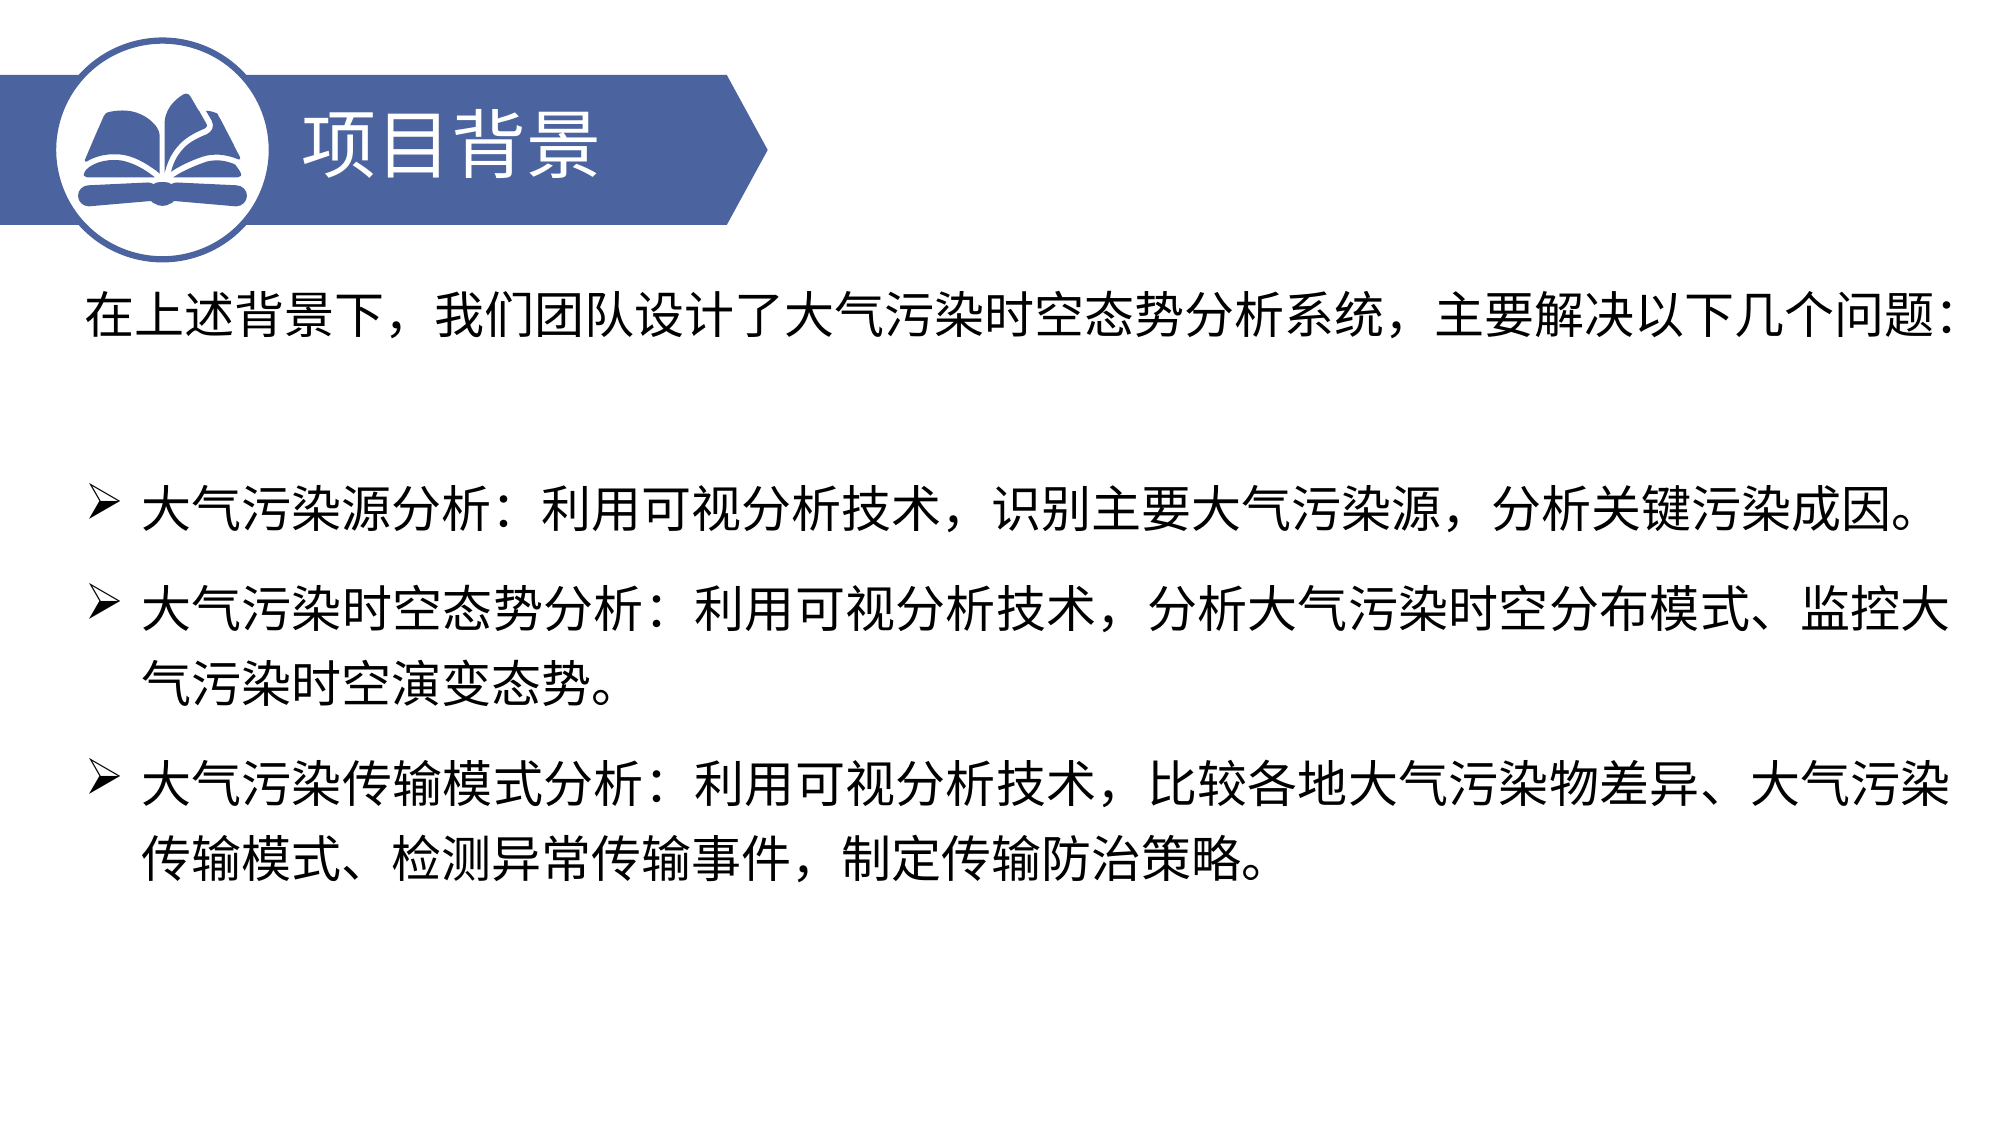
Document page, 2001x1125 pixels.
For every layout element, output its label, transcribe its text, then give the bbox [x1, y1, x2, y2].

text_box [52, 39, 273, 261]
text_box 在上述背景下，我们团队设计了大气污染时空态势分析系统，主要解决以下几个问题： [69, 276, 2000, 352]
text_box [77, 93, 247, 207]
text_box [0, 73, 82, 226]
text_box [243, 73, 769, 226]
text_box 大气污染源分析：利用可视分析技术，识别主要大气污染源，分析关键污染成因。 大气污染时空态势分析：利用可视分析技术，分析大气污染时空分布模式、监控大气污染时空演变态势。 大气污染传输模式分析：利用可视分析技术，比较各地大气污染物差异、大气污染传输模式、检测异常传输事件，制定传输防治策略。 [69, 455, 1968, 895]
text_box 项目背景 [286, 90, 617, 196]
